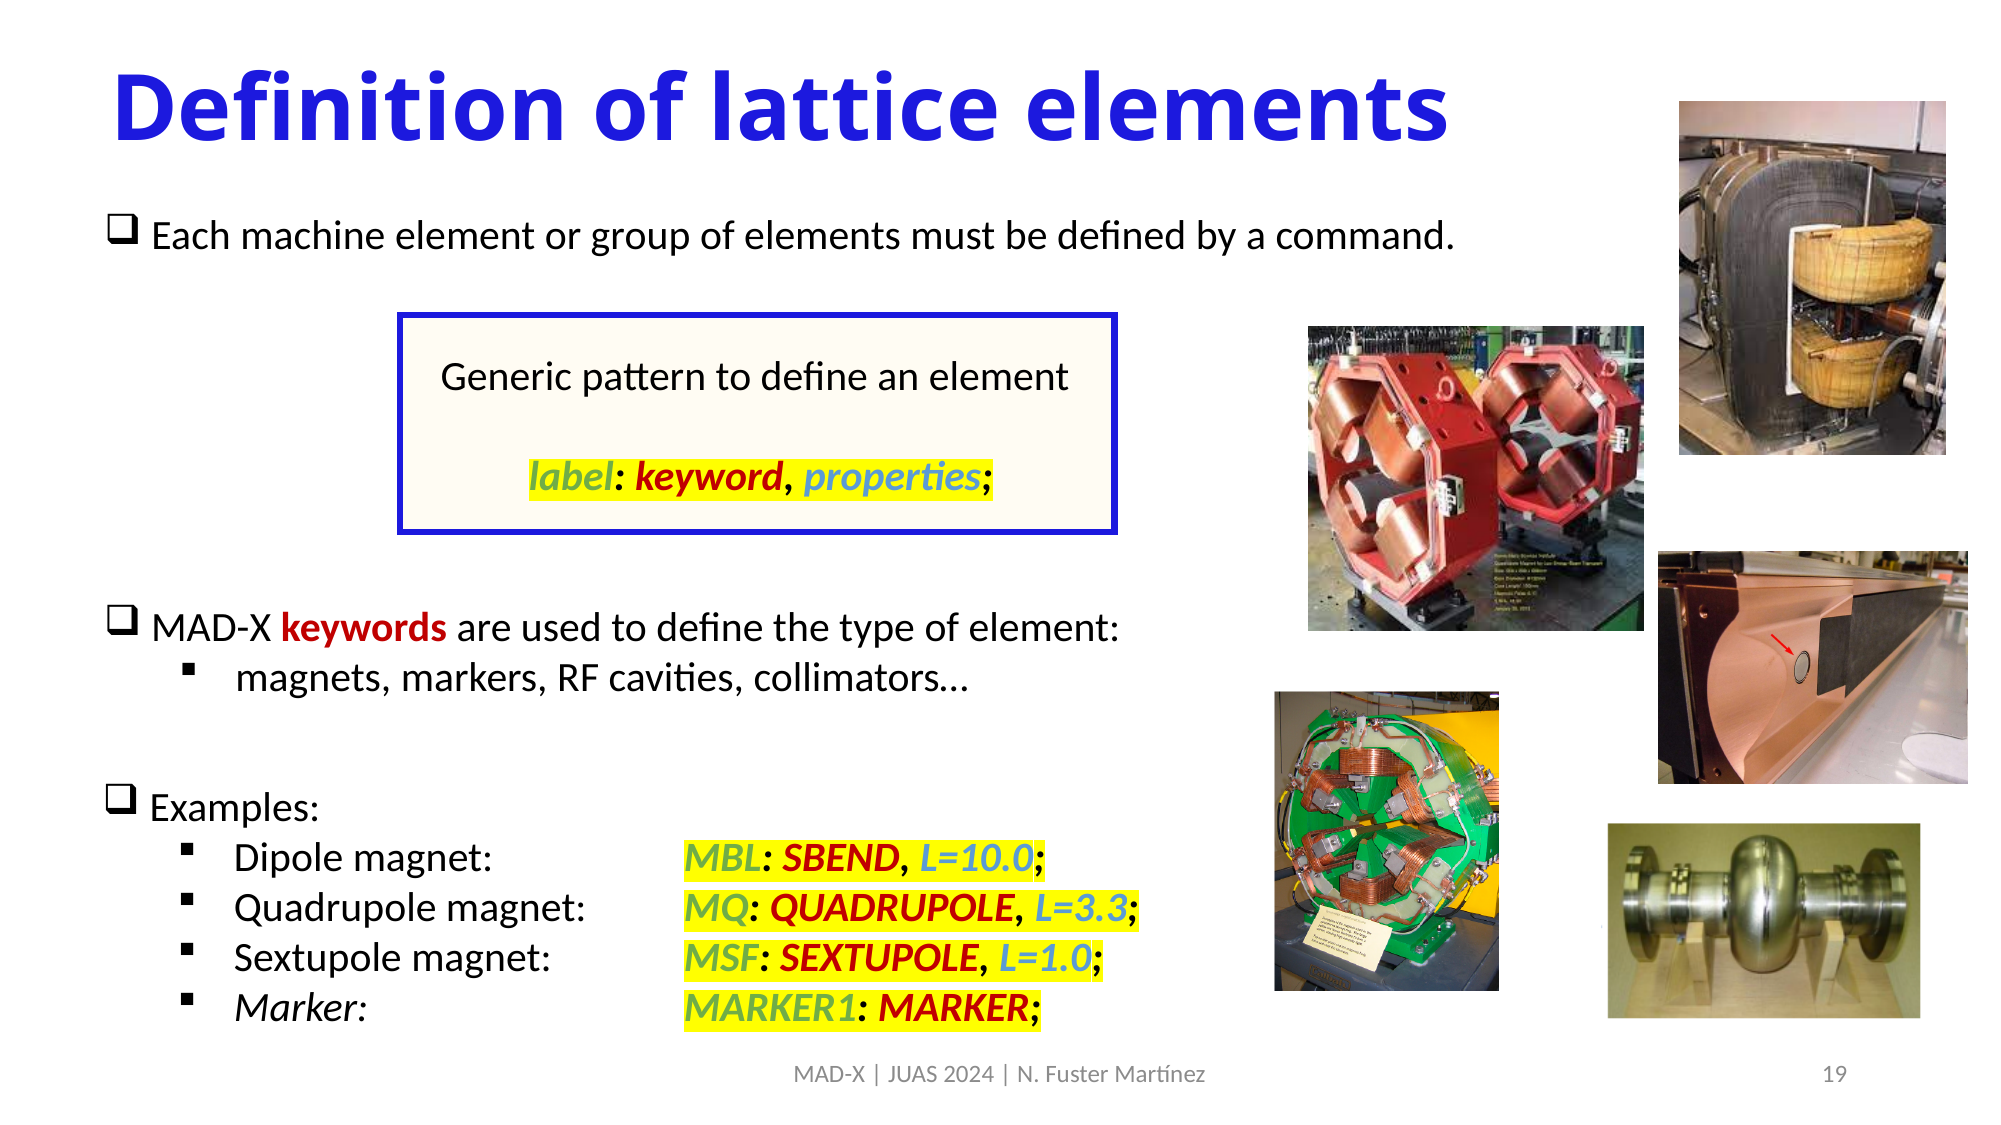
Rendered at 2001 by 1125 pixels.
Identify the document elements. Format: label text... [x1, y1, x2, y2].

picture [1679, 101, 1946, 455]
text_box Examples: Dipole magnet: MBL: SBEND, L=10.0; Quadrupole magnet: MQ: QUADRUPOLE, L=3.3; Sextupole magnet: MSF: SEXTUPOLE, L=1.0; Marker: MARKER1: MARKER; [87, 772, 1222, 1037]
title Definition of lattice elements [0, 1, 2000, 219]
list Each machine element or group of elements must be defined by a command. [89, 206, 1560, 302]
slide_number 19 [1412, 1042, 1863, 1103]
picture [1308, 326, 1644, 631]
picture [1658, 551, 1968, 784]
text_box [399, 314, 1116, 533]
text_box Generic pattern to define an element label: keyword, properties; [425, 341, 1096, 507]
picture [1259, 682, 1509, 999]
text_box MAD-X keywords are used to define the type of element: magnets, markers, RF cavities, collimators… [89, 592, 1224, 708]
picture [1601, 815, 1929, 1027]
footer MAD-X | JUAS 2024 | N. Fuster Martínez [662, 1042, 1338, 1103]
